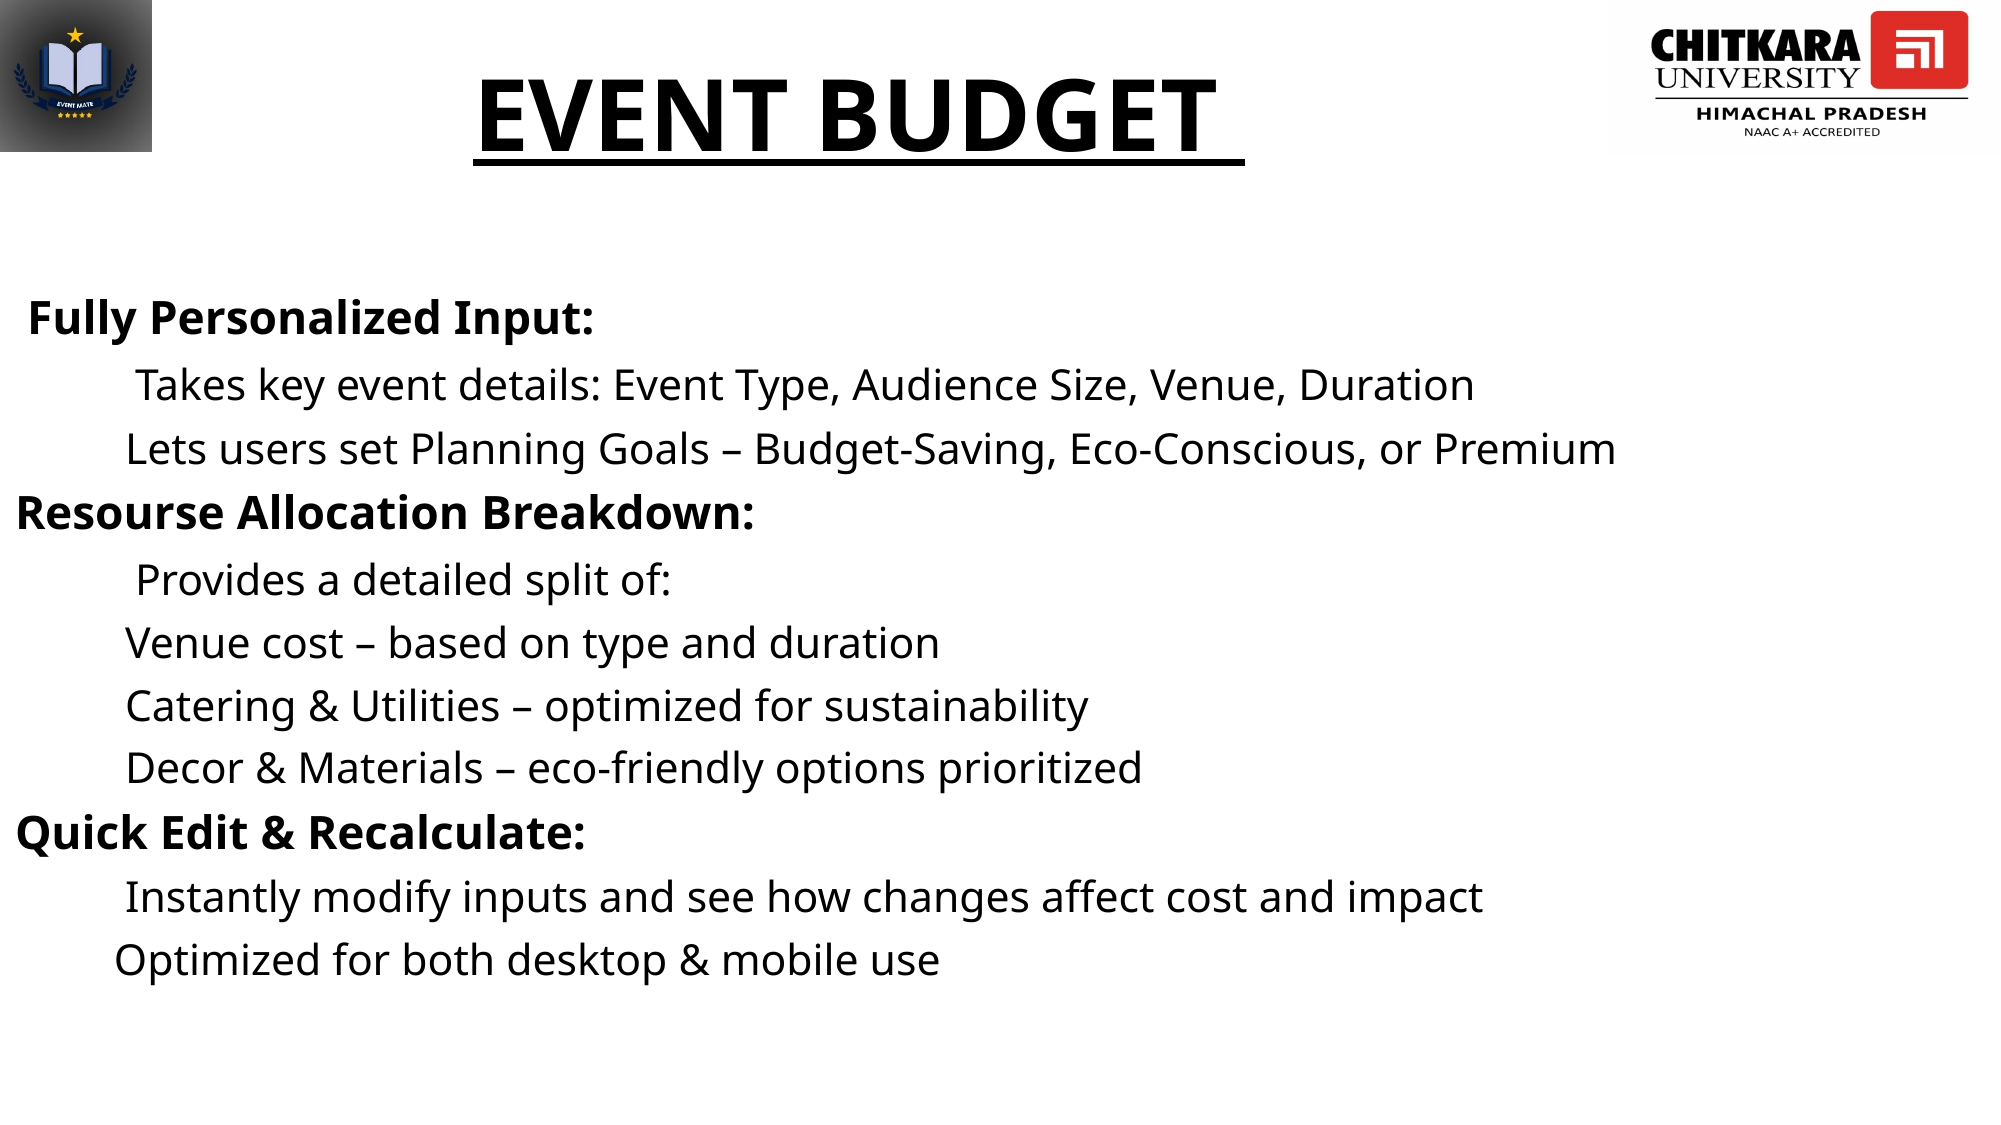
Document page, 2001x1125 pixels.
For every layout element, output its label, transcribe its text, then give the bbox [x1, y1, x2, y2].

list Fully Personalized Input: Takes key event details: Event Type, Audience Size, Venue, Duration Lets users set Planning Goals – Budget-Saving, Eco-Conscious, or Premium Resourse Allocation Breakdown: Provides a detailed split of: Venue cost – based on type and duration Catering & Utilities – optimized for sustainability Decor & Materials – eco-friendly options prioritized Quick Edit & Recalculate: Instantly modify inputs and see how changes affect cost and impact Optimized for both desktop & mobile use [0, 216, 2000, 1002]
picture [1608, 0, 2000, 156]
picture [0, 0, 152, 153]
title EVENT BUDGET [410, 40, 1531, 197]
